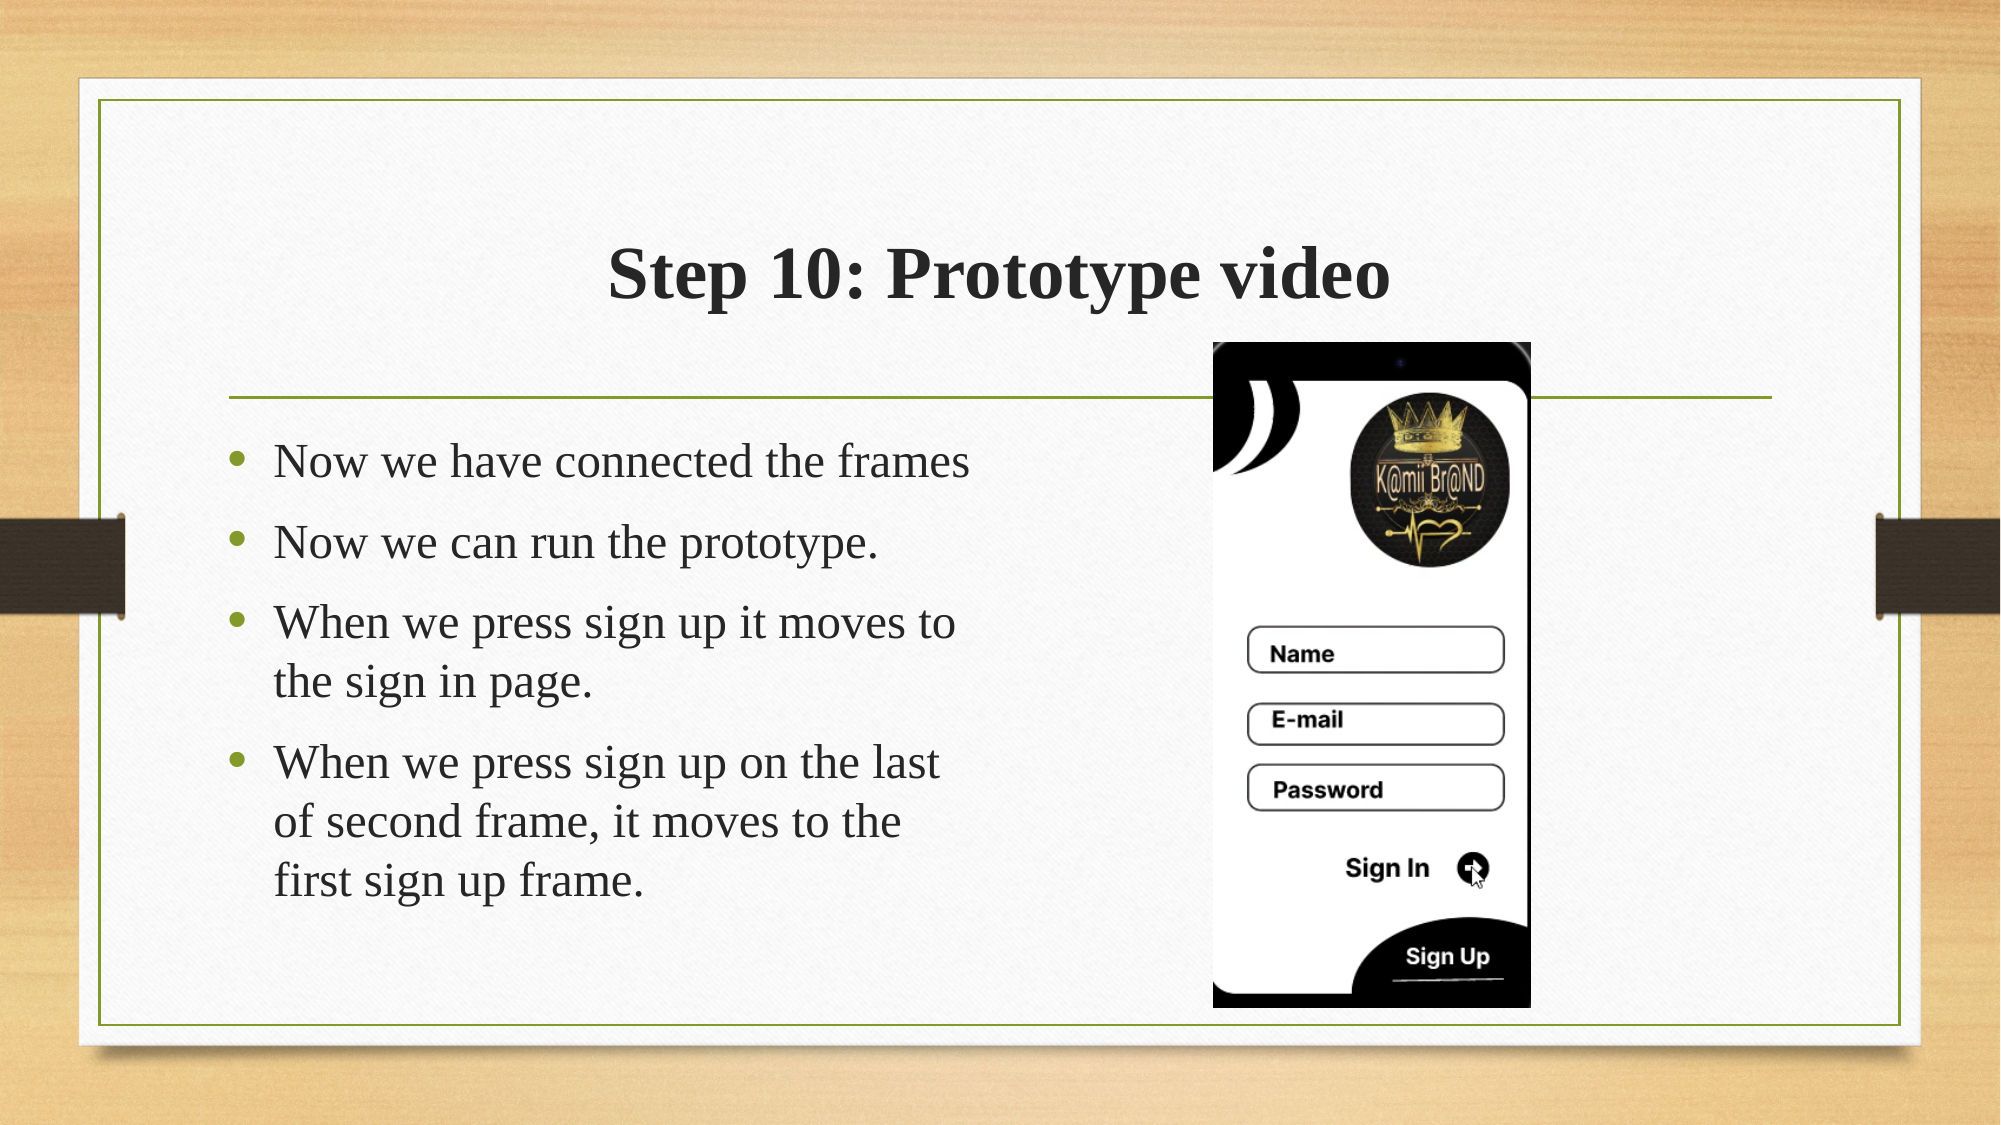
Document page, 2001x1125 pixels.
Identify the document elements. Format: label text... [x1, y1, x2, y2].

list Now we have connected the frames Now we can run the prototype. When we press sign up it moves to the sign in page. When we press sign up on the last of second frame, it moves to the first sign up frame. [212, 420, 987, 964]
title Step 10: Prototype video [212, 161, 1788, 375]
picture [0, 0, 2001, 1125]
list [1211, 341, 1532, 1009]
